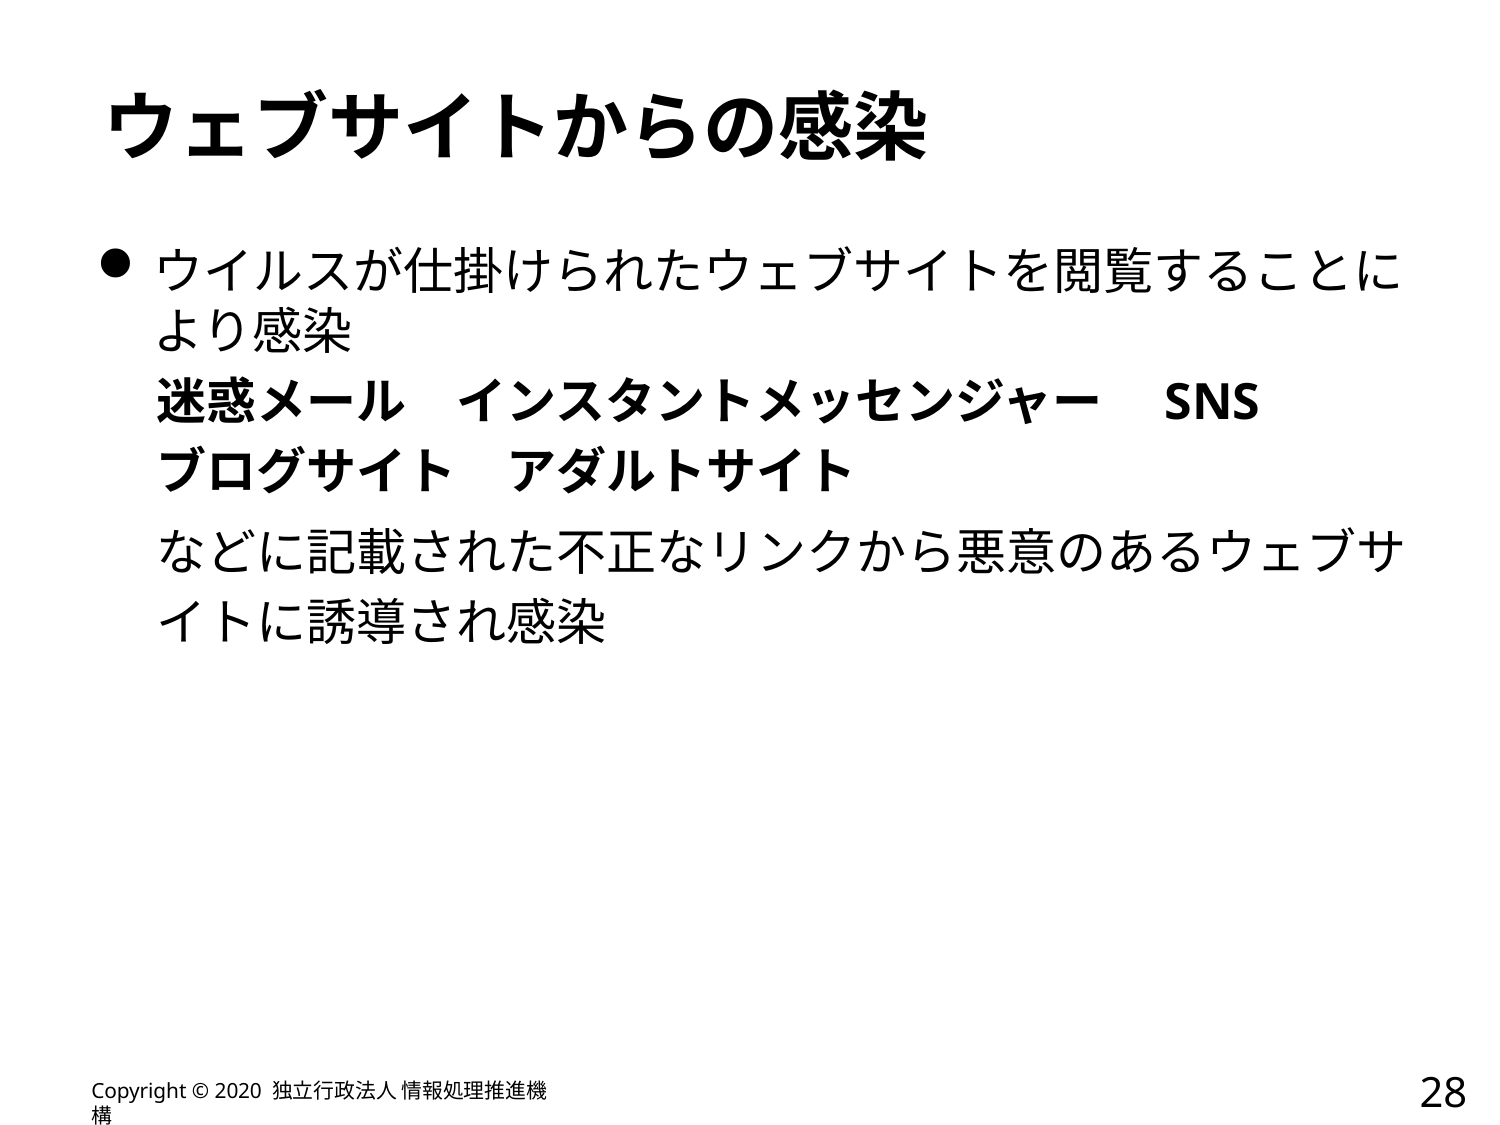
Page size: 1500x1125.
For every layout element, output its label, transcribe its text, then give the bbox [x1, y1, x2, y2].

list ウイルスが仕掛けられたウェブサイトを閲覧することにより感染 迷惑メール インスタントメッセンジャー SNS ブログサイト アダルトサイト などに記載された不正なリンクから悪意のあるウェブサイトに誘導され感染 [81, 231, 1436, 1040]
title ウェブサイトからの感染 [88, 42, 1258, 206]
